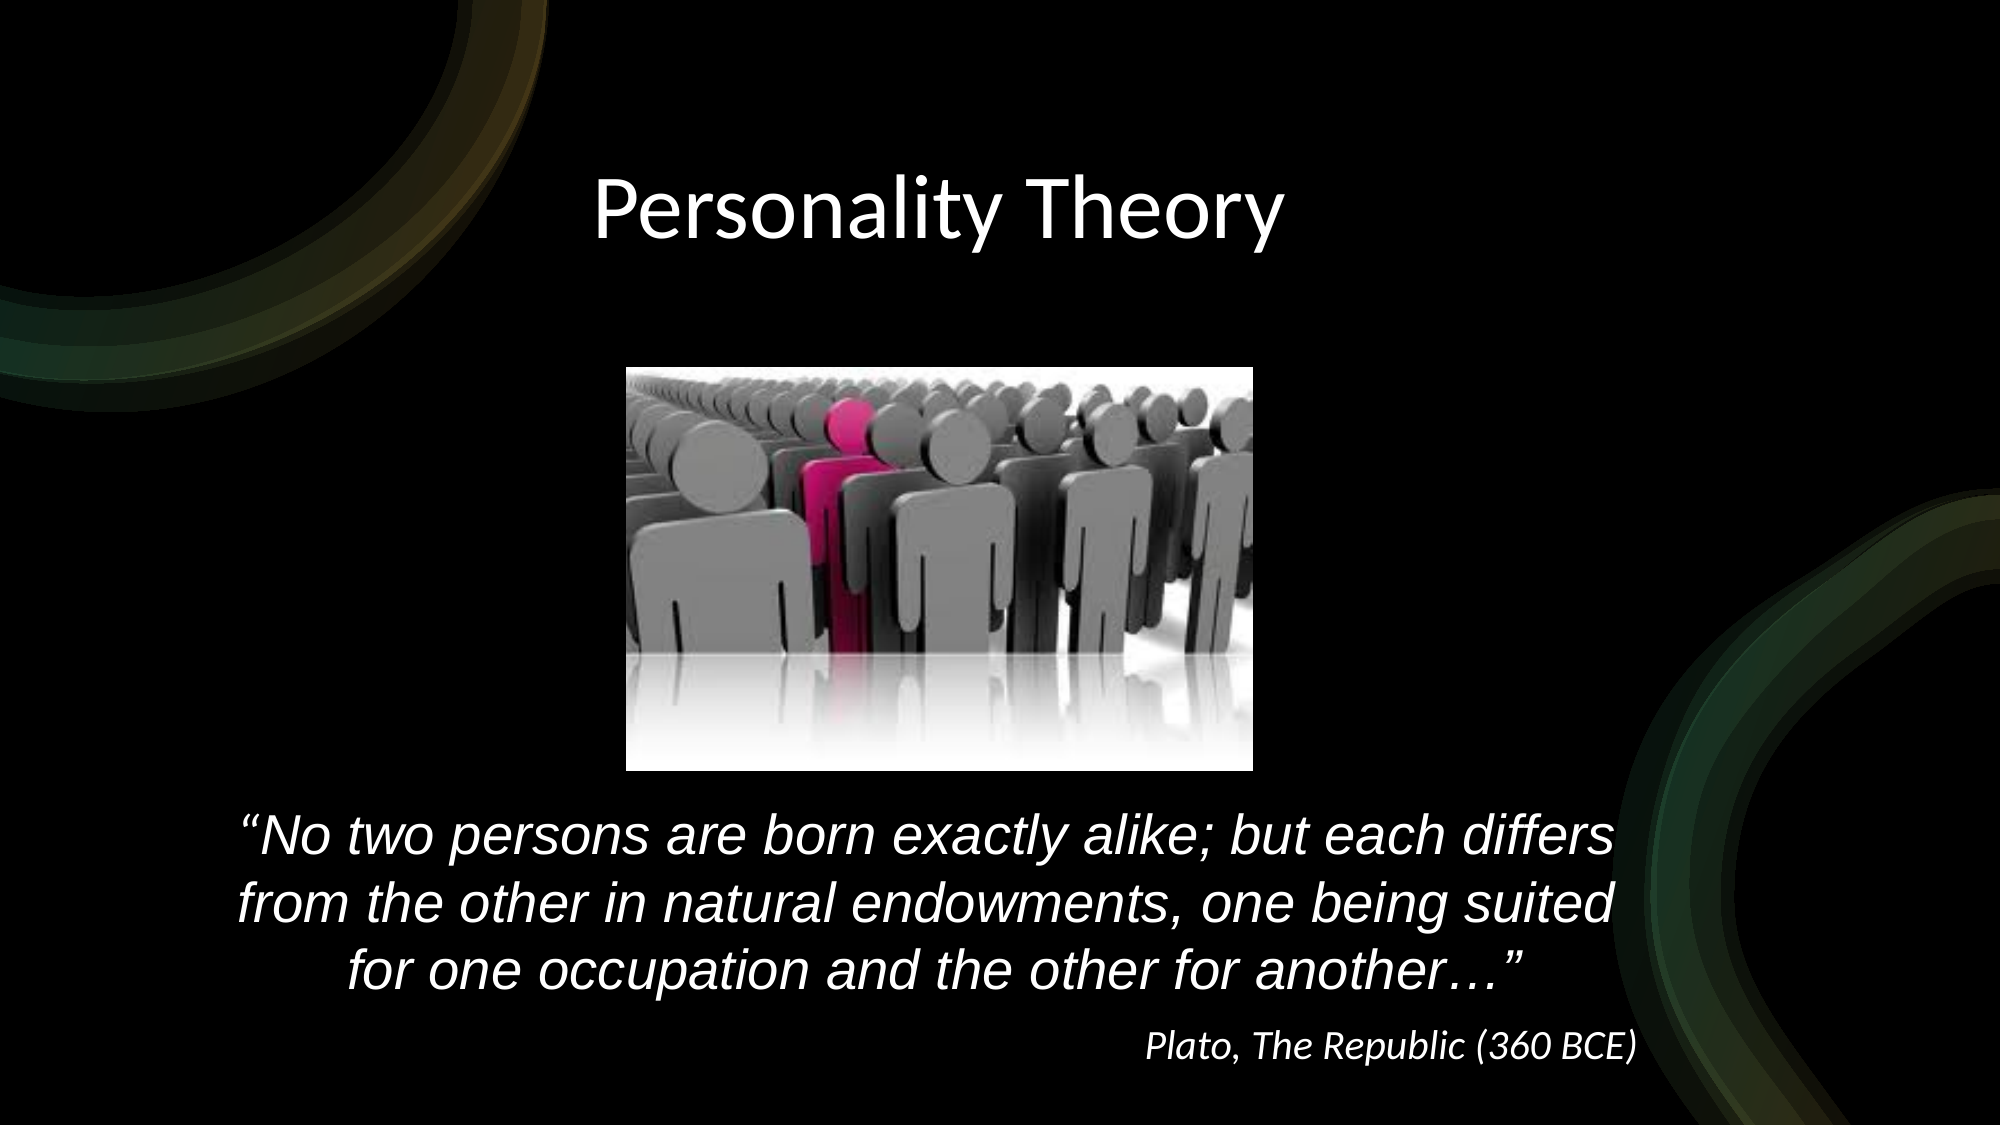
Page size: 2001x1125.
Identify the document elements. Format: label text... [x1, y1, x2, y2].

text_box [1487, 612, 2000, 1002]
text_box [0, 0, 550, 413]
picture [626, 367, 1253, 771]
text_box “No two persons are born exactly alike; but each differs from the other in natural endowments, one being suited for one occupation and the other for another…” Plato, The Republic (360 BCE) [189, 740, 1680, 1084]
text_box [0, 0, 2000, 1125]
title Personality Theory [554, 90, 1578, 266]
